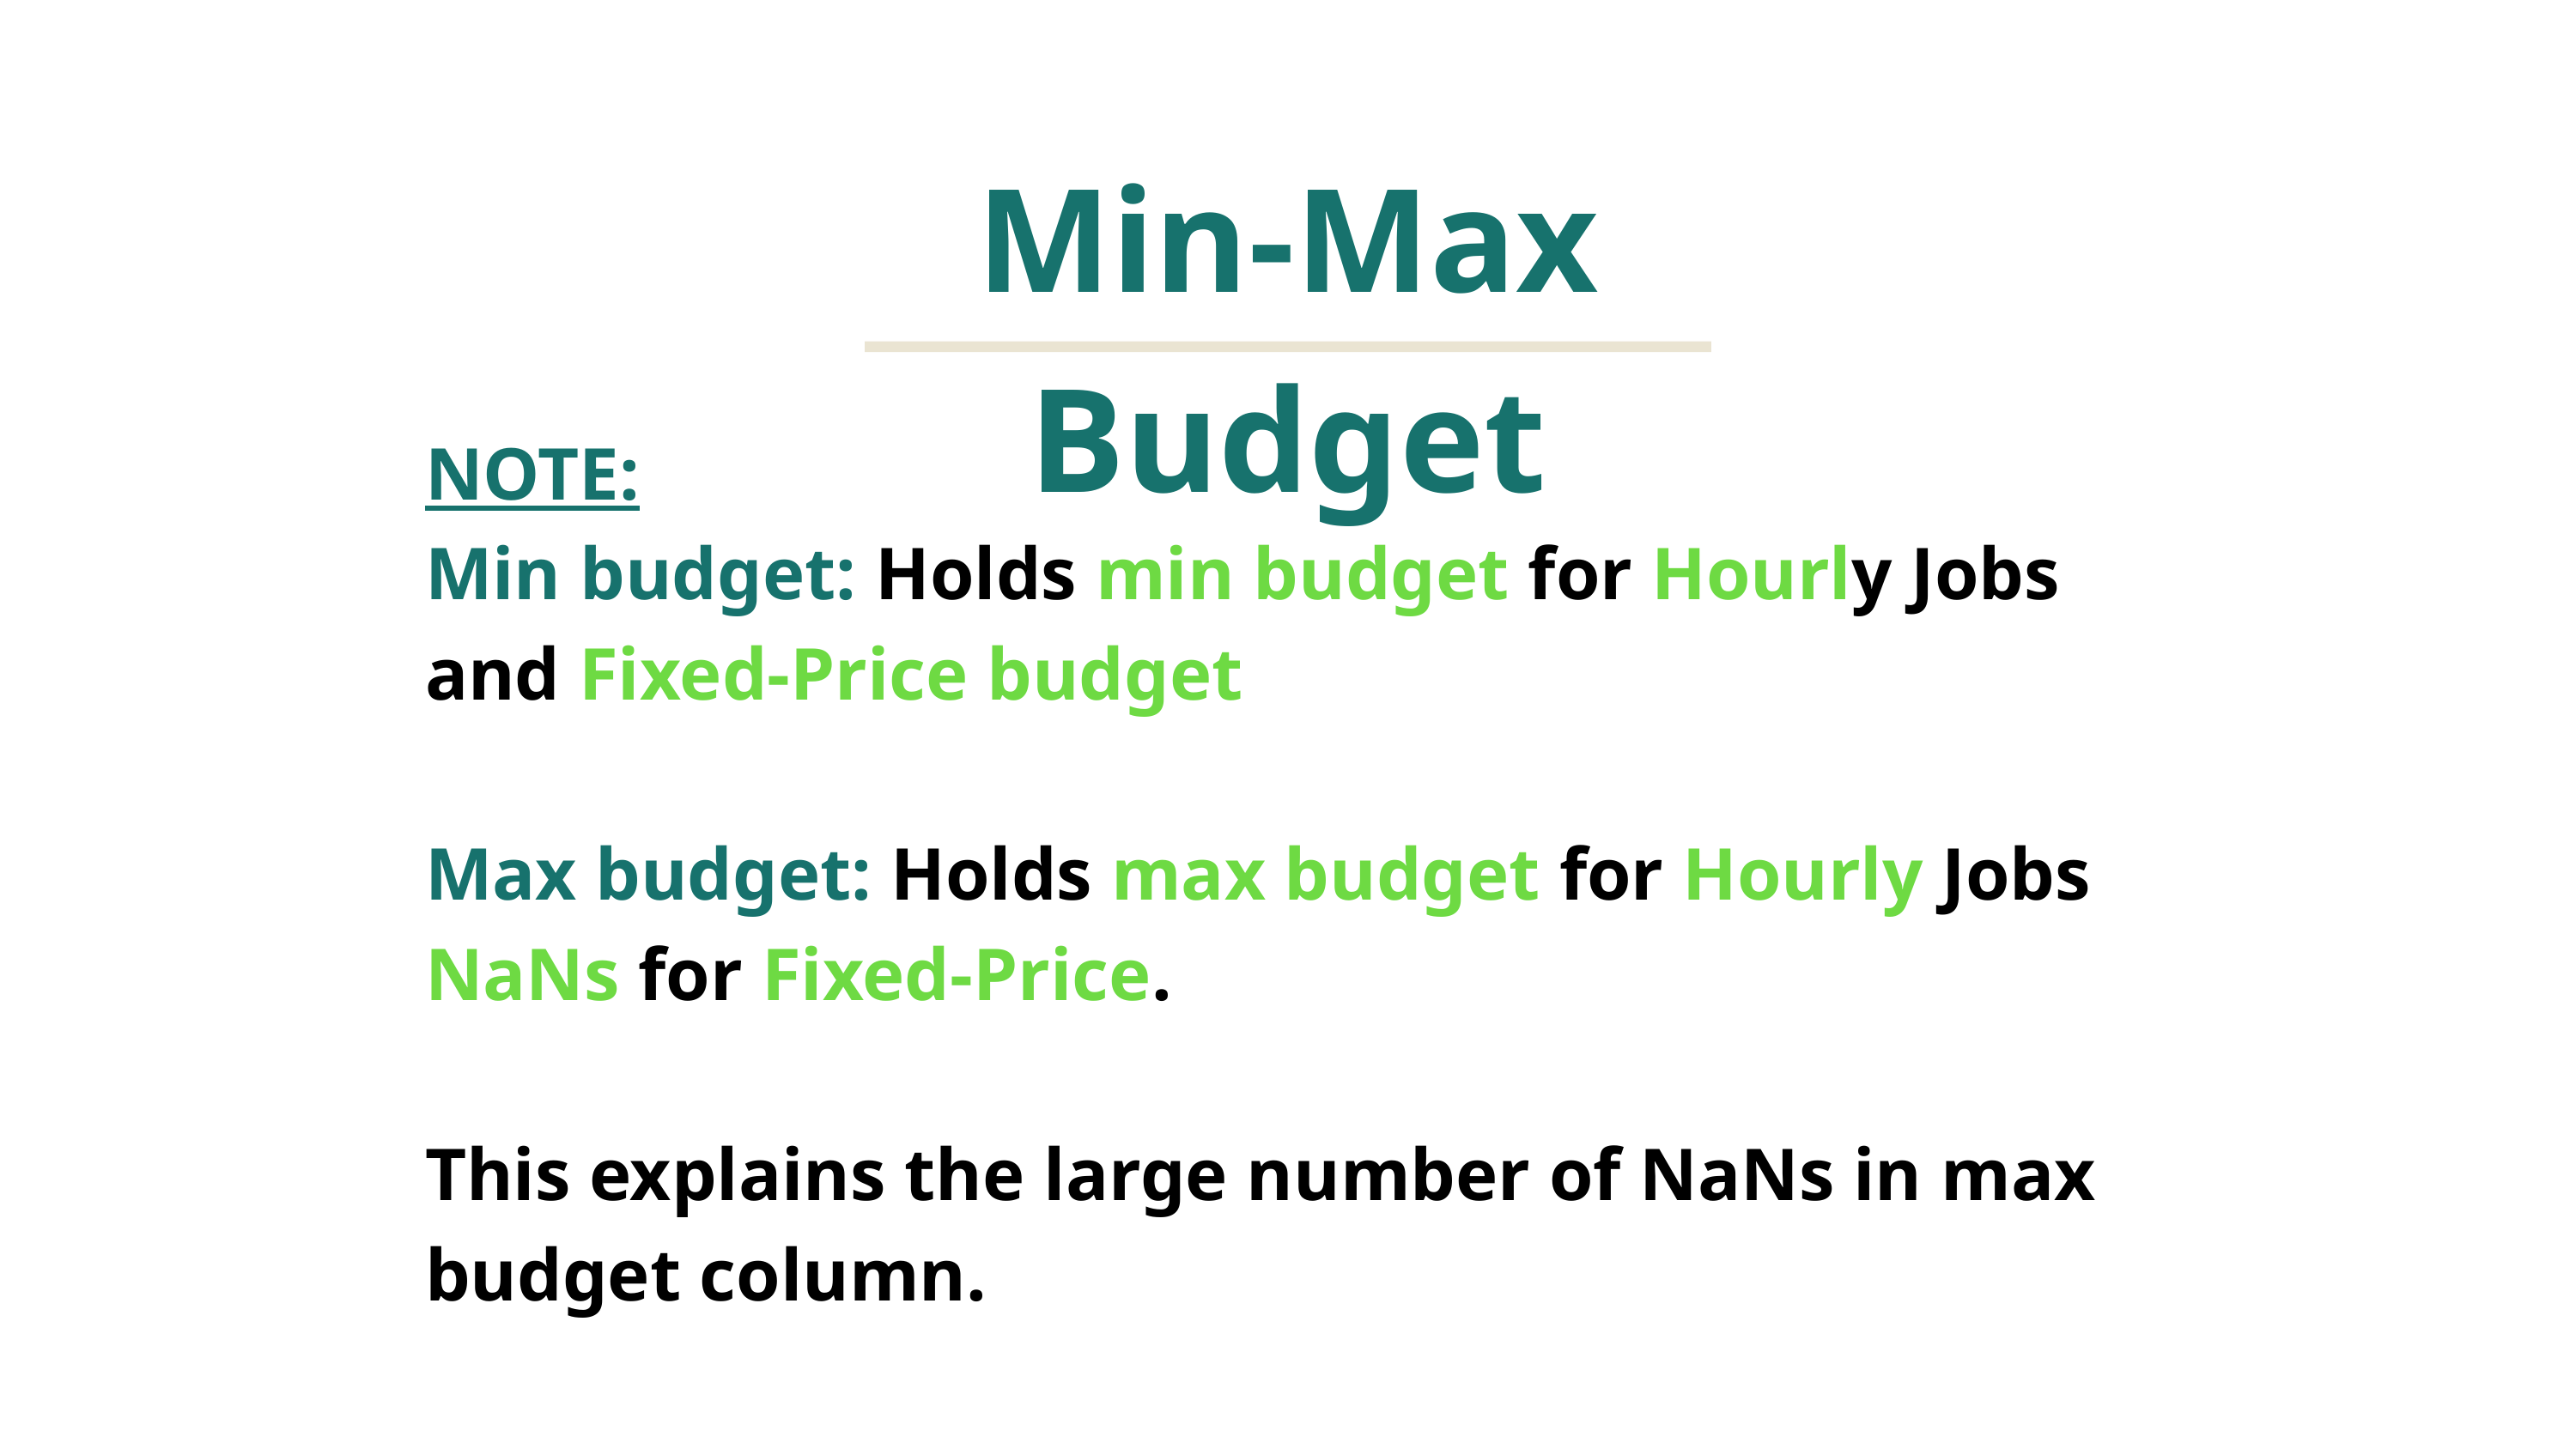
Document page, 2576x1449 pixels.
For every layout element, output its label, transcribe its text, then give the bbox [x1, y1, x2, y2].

text_box NOTE: Min budget: Holds min budget for Hourly Jobs and Fixed-Price budget Max budget: Holds max budget for Hourly Jobs NaNs for Fixed-Price. This explains the large number of NaNs in max budget column. [424, 414, 2151, 1315]
text_box Min-Max Budget [706, 120, 1870, 414]
